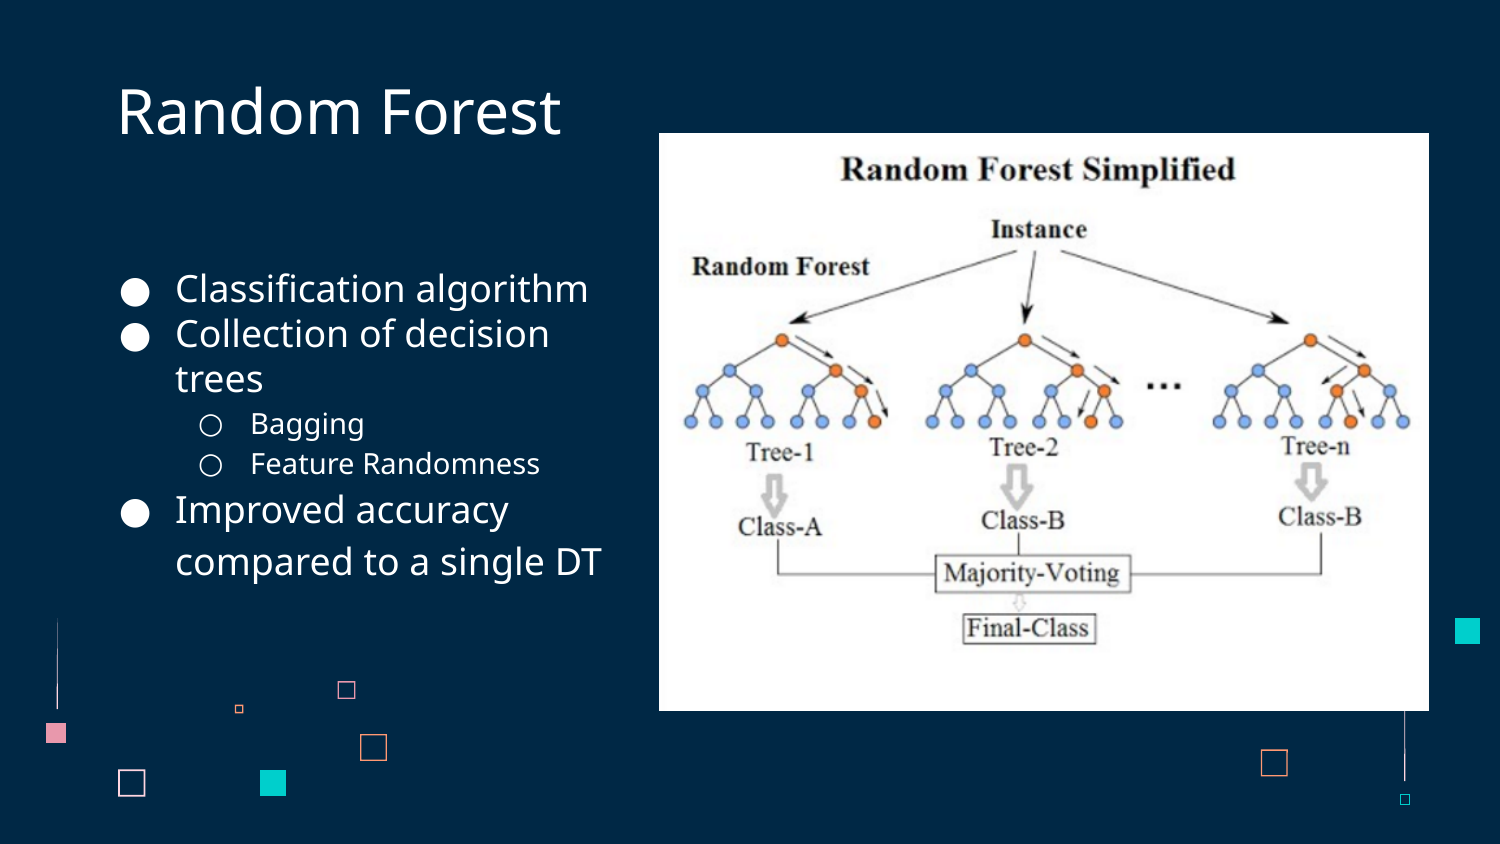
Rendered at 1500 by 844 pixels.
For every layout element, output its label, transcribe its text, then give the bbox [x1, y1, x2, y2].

title Random Forest [101, 67, 750, 163]
picture [659, 133, 1429, 711]
list Classification algorithm Collection of decision trees Bagging Feature Randomness Improved accuracy compared to a single DT [85, 250, 654, 594]
